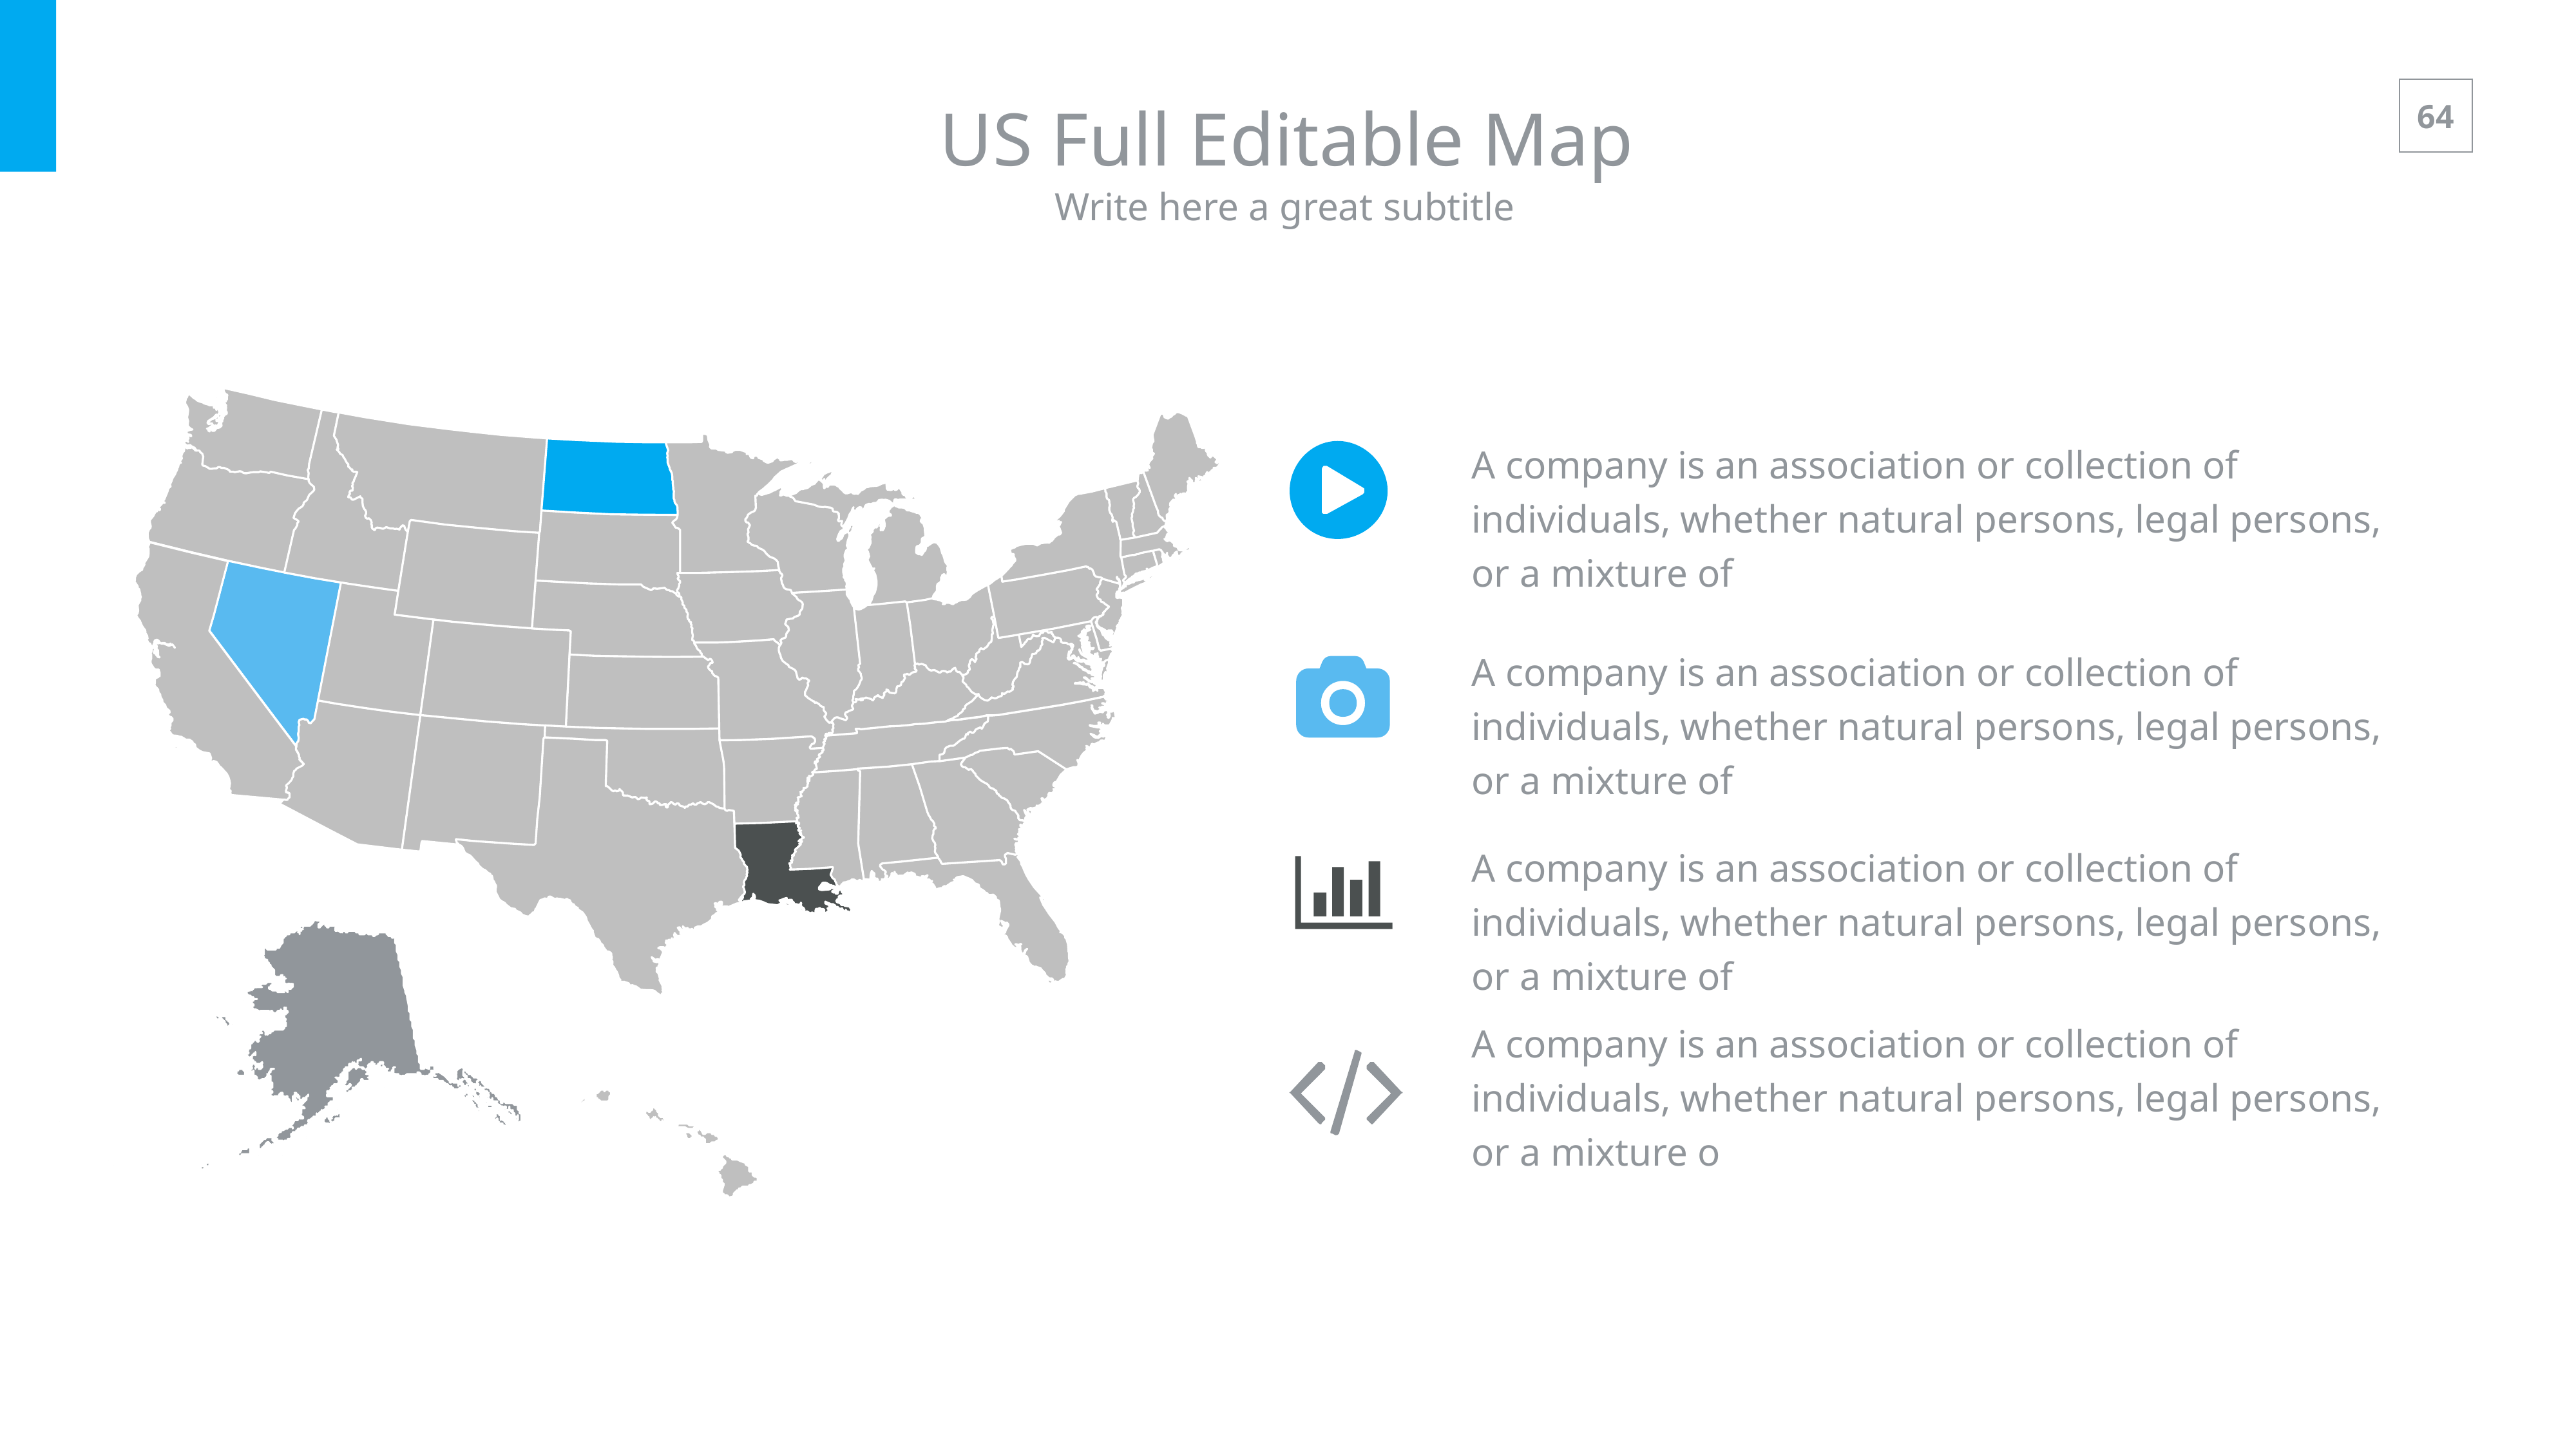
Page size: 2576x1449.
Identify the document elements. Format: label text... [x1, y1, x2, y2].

text_box [1290, 440, 1388, 539]
text_box A company is an association or collection of individuals, whether natural persons, legal persons, or a mixture of [1452, 826, 2425, 1001]
text_box [1366, 1062, 1403, 1124]
text_box A company is an association or collection of individuals, whether natural persons, legal persons, or a mixture of [1452, 630, 2425, 812]
text_box Write here a great subtitle [790, 170, 1789, 242]
text_box A company is an association or collection of individuals, whether natural persons, legal persons, or a mixture of [1452, 422, 2425, 604]
text_box US Full Editable Map [556, 80, 2018, 193]
text_box [1289, 1062, 1326, 1124]
text_box [1296, 656, 1390, 738]
text_box [1330, 1050, 1362, 1135]
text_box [47, 388, 1225, 1199]
text_box A company is an association or collection of individuals, whether natural persons, legal persons, or a mixture o [1452, 1001, 2425, 1183]
text_box [1295, 856, 1393, 929]
